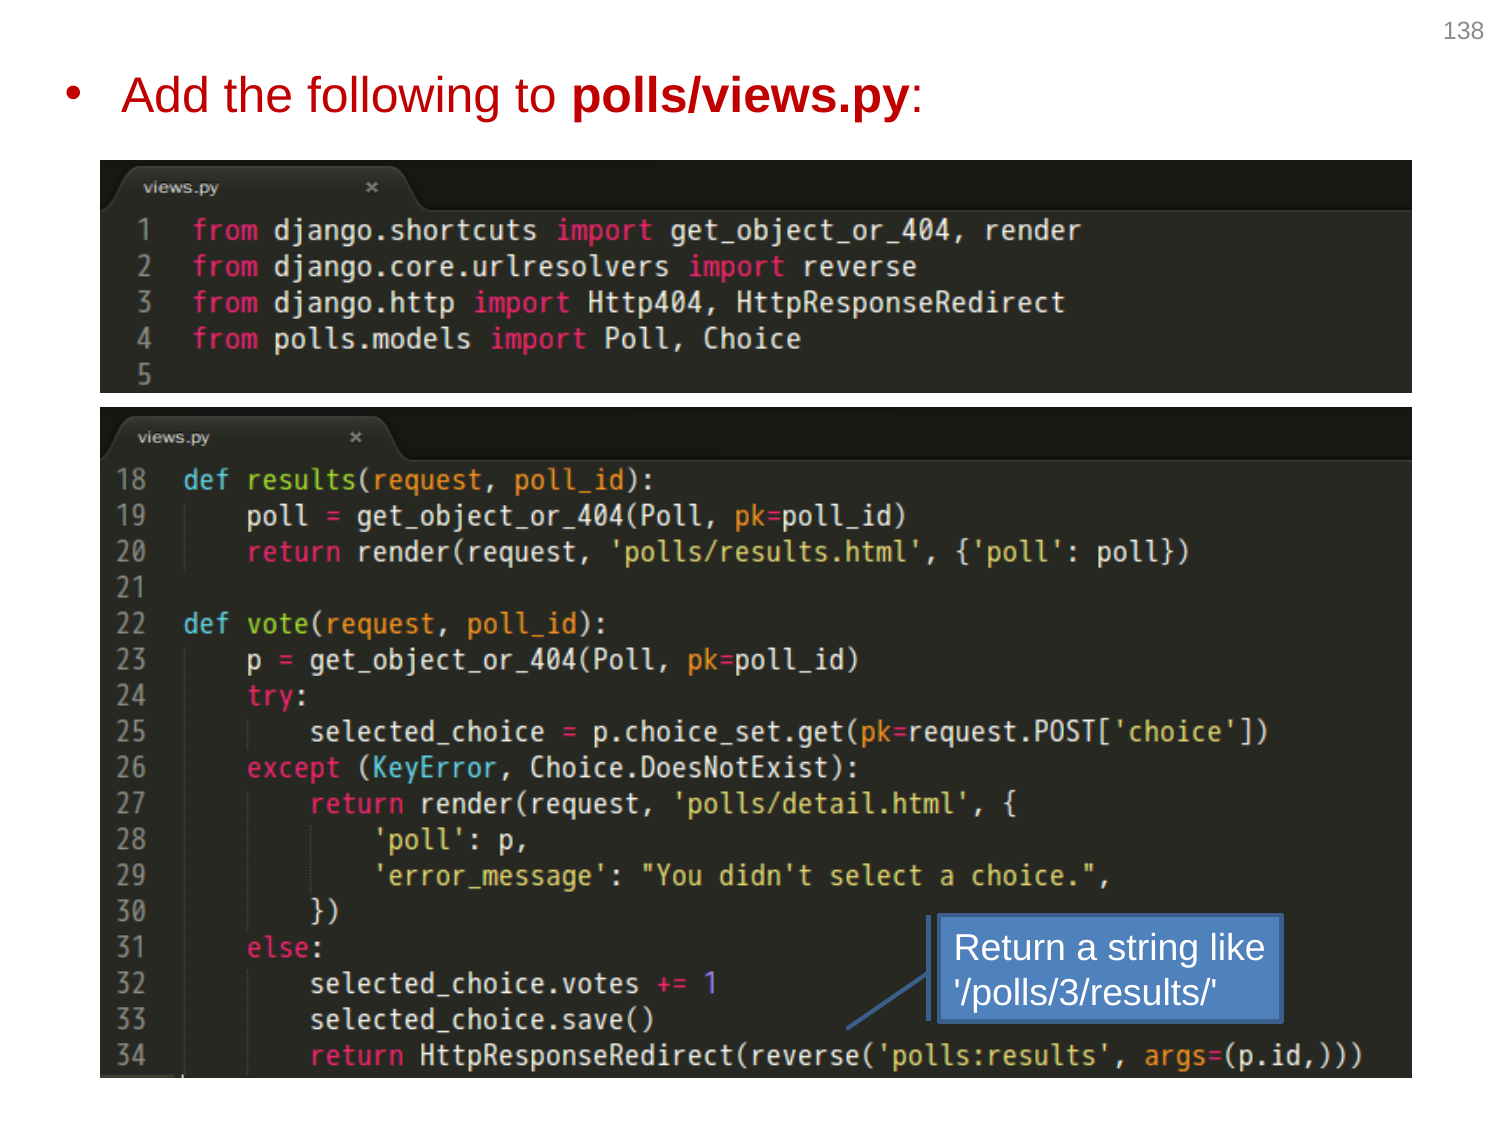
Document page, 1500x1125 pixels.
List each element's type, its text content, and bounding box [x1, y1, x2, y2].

picture [100, 407, 1412, 1078]
picture [100, 160, 1412, 393]
slide_number 138 [1149, 0, 1500, 60]
list Add the following to polls/views.py: [49, 54, 1400, 797]
